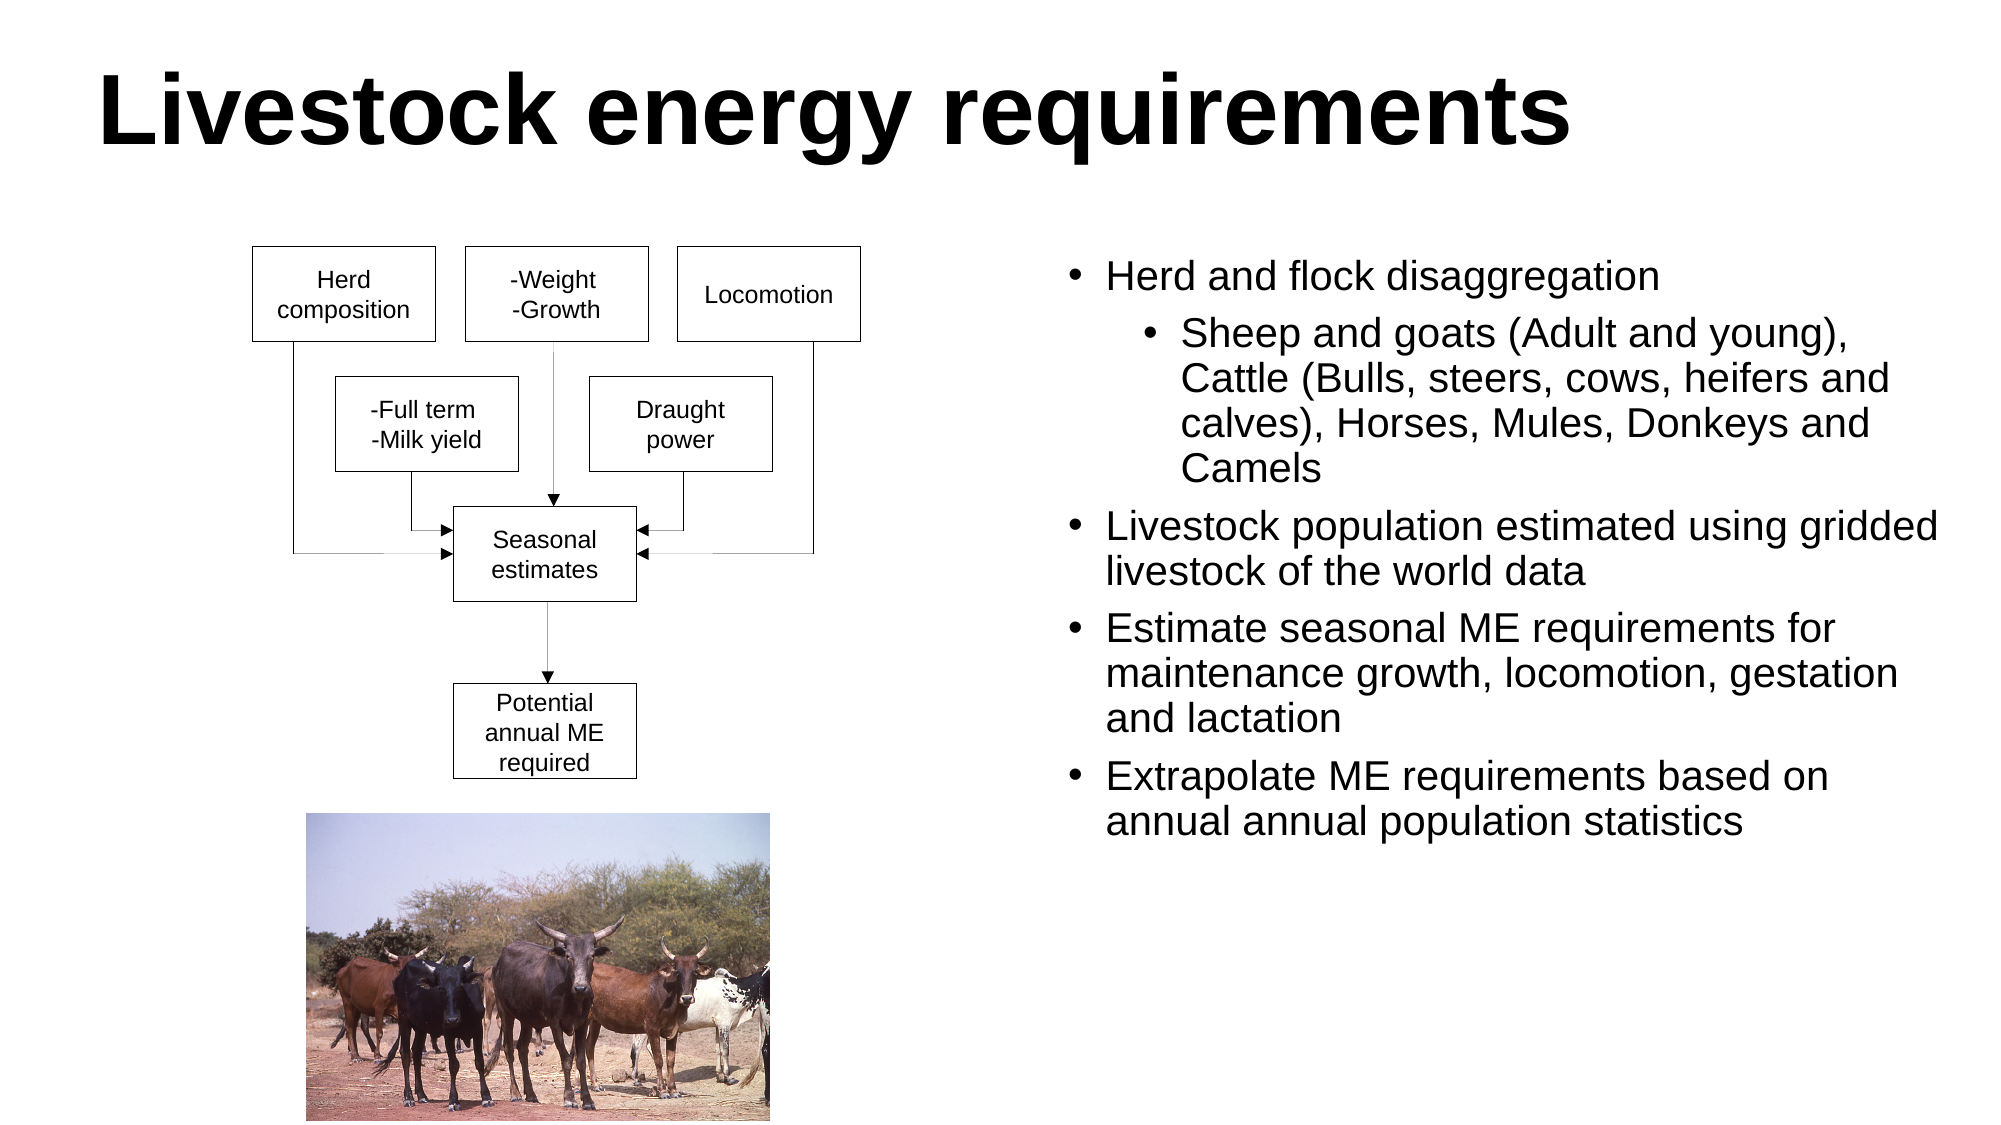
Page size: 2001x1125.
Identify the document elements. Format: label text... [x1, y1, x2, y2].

text_box [541, 601, 554, 684]
text_box -Full term -Milk yield [335, 376, 519, 472]
text_box Potential annual ME required [453, 683, 637, 779]
text_box [636, 524, 684, 537]
text_box Herd and flock disaggregation Sheep and goats (Adult and young), Cattle (Bulls, steers, cows, heifers and calves), Horses, Mules, Donkeys and Camels Livestock population estimated using gridded livestock of the world data Estimate seasonal ME requirements for maintenance growth, locomotion, gestation and lactation Extrapolate ME requirements based on annual annual population statistics [1043, 246, 1970, 1083]
text_box [411, 524, 454, 537]
text_box [636, 547, 814, 561]
picture [306, 813, 770, 1122]
text_box Draught power [589, 376, 773, 472]
text_box Locomotion [677, 246, 861, 342]
title Livestock energy requirements [82, 41, 1917, 174]
text_box Herd composition [252, 246, 436, 342]
text_box -Weight -Growth [465, 246, 649, 342]
text_box Seasonal estimates [453, 506, 637, 602]
text_box [547, 341, 560, 507]
text_box [293, 547, 454, 561]
